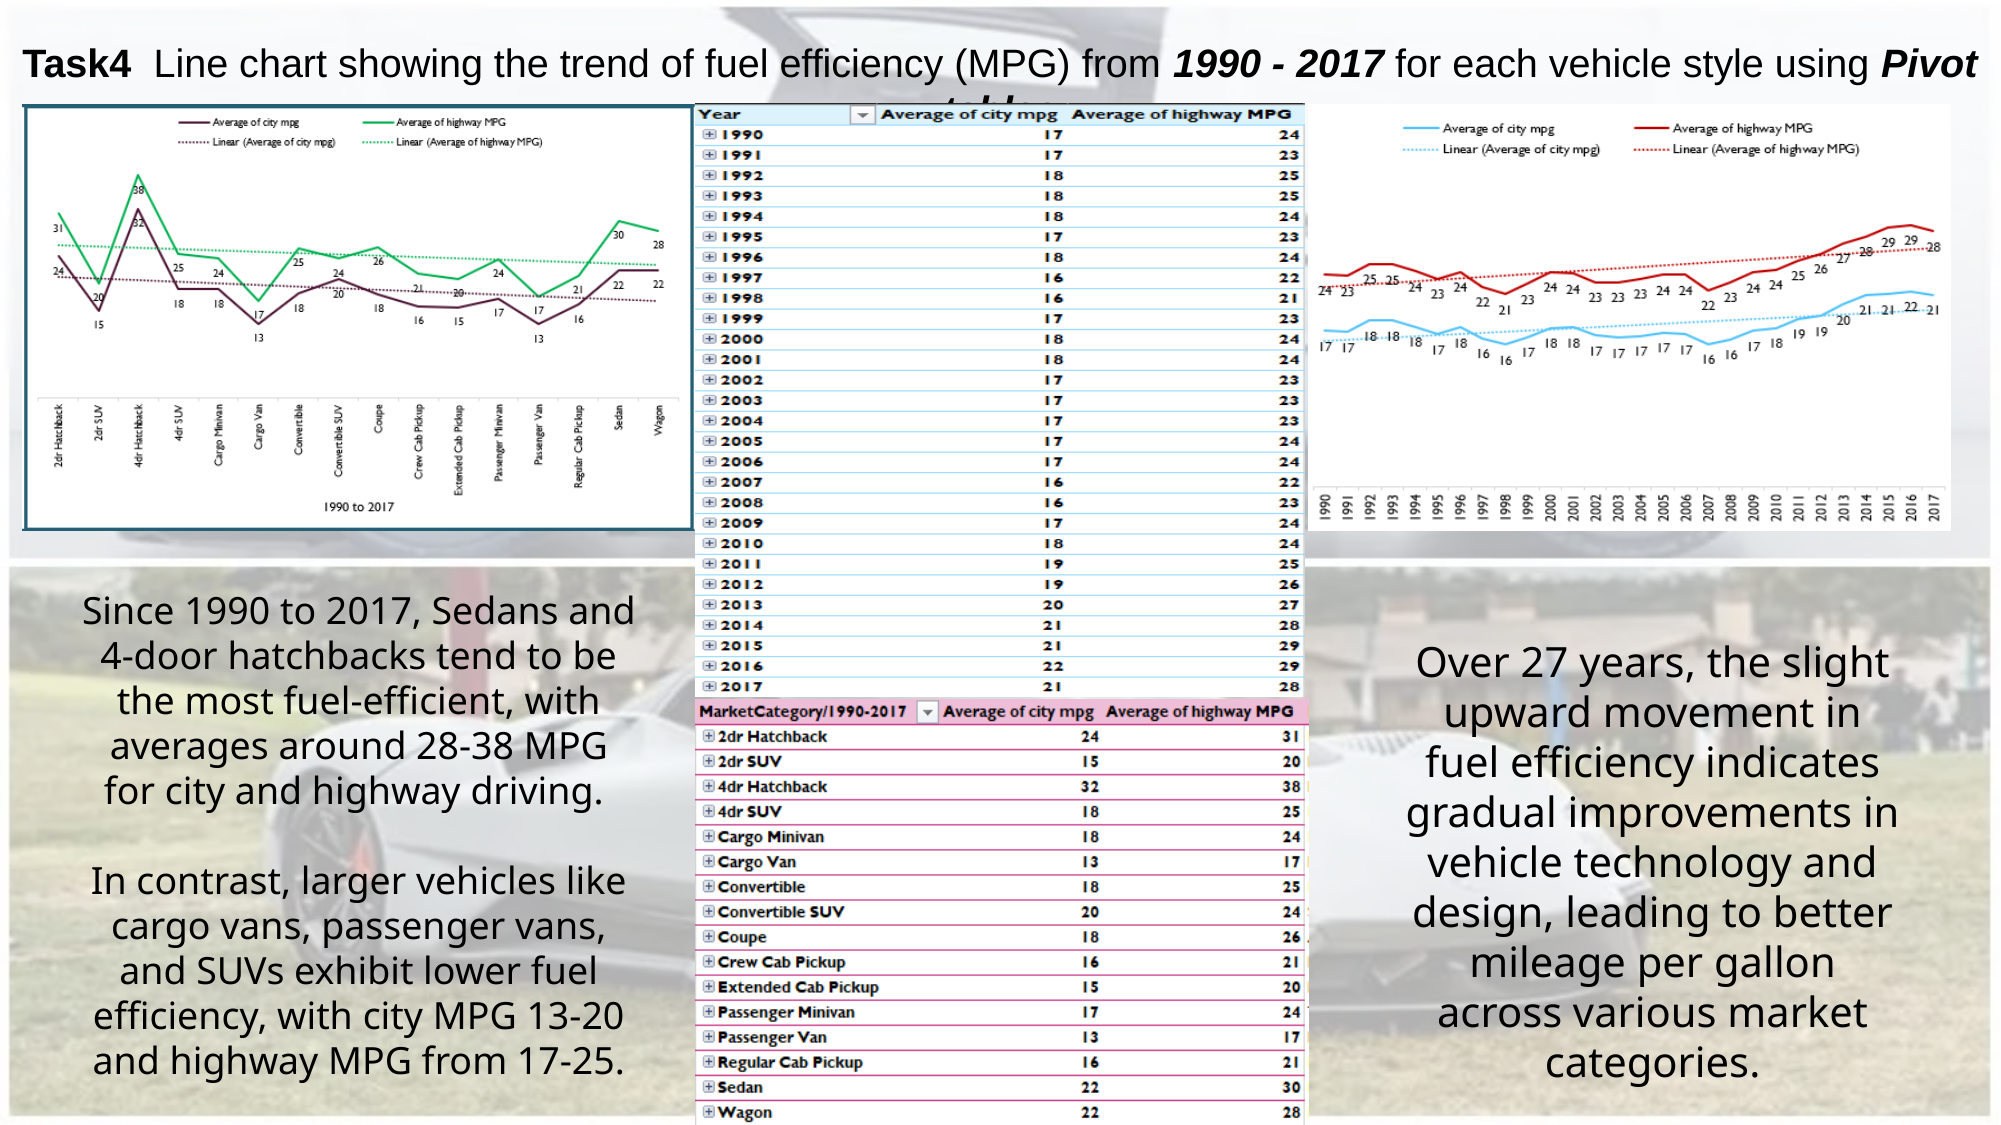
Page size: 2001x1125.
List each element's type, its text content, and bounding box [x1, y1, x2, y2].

picture [22, 103, 1305, 697]
picture [694, 699, 1309, 1125]
text_box Task4 Line chart showing the trend of fuel efficiency (MPG) from 1990 - 2017 for each vehicle style using Pivot tables [0, 29, 2000, 140]
text_box Since 1990 to 2017, Sedans and 4-door hatchbacks tend to be the most fuel-efficient, with averages around 28-38 MPG for city and highway driving. In contrast, larger vehicles like cargo vans, passenger vans, and SUVs exhibit lower fuel efficiency, with city MPG 13-20 and highway MPG from 17-25. [66, 579, 652, 1090]
picture [1308, 104, 1951, 531]
text_box Over 27 years, the slight upward movement in fuel efficiency indicates gradual improvements in vehicle technology and design, leading to better mileage per gallon across various market categories. [1386, 627, 1919, 1093]
